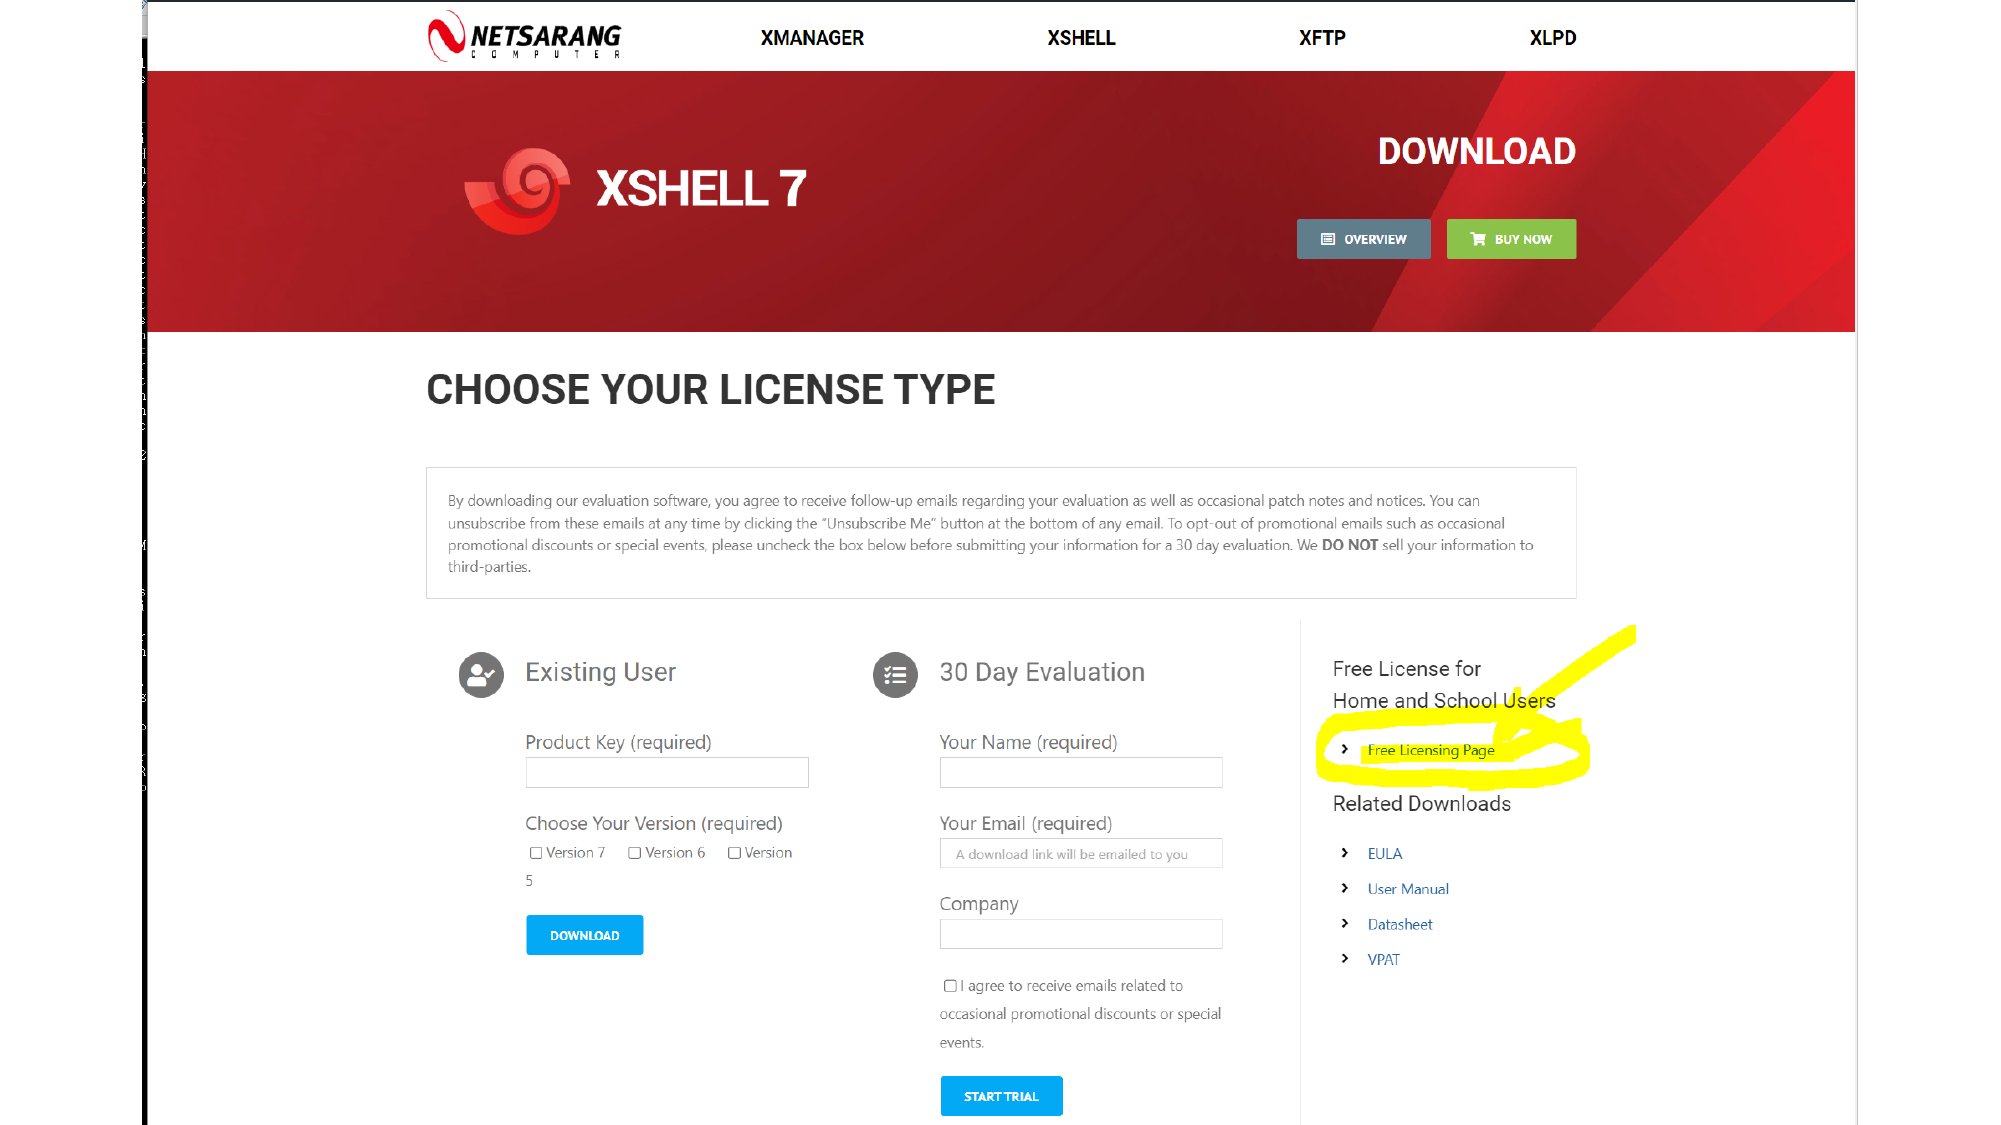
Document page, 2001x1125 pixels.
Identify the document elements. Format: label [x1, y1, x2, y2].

picture [141, 0, 1859, 1125]
